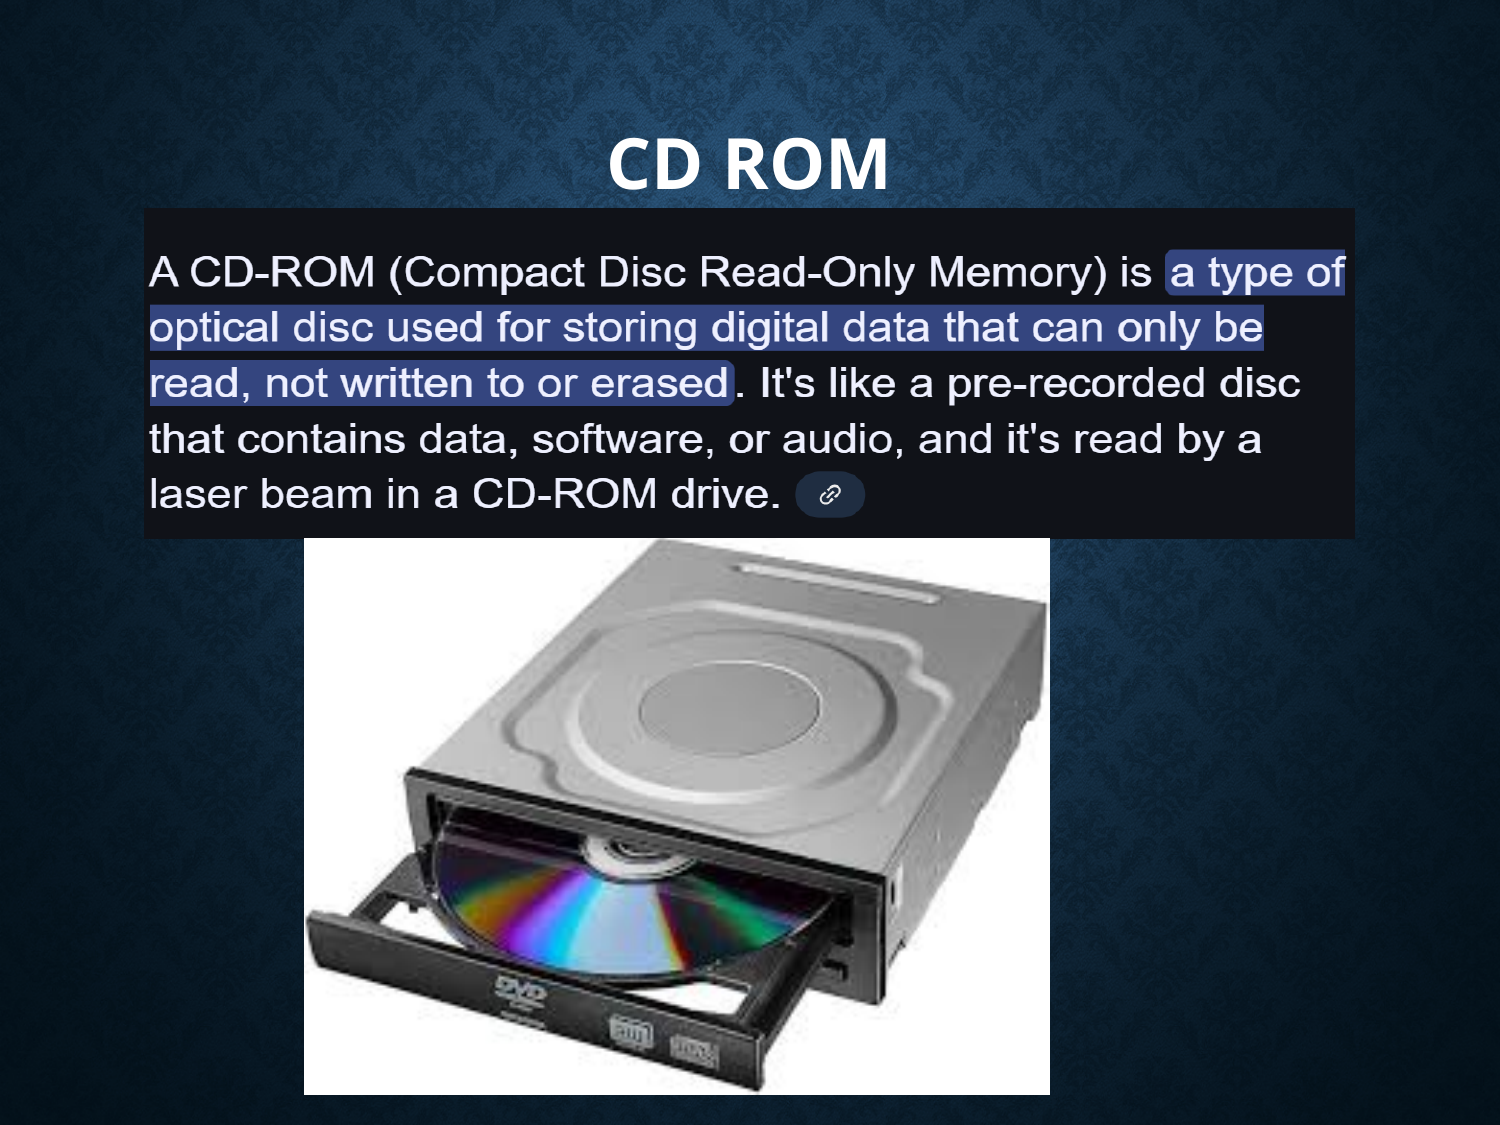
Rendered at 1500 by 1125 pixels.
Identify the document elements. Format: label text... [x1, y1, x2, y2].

title Cd rom [112, 99, 1387, 318]
picture [143, 208, 1355, 1096]
